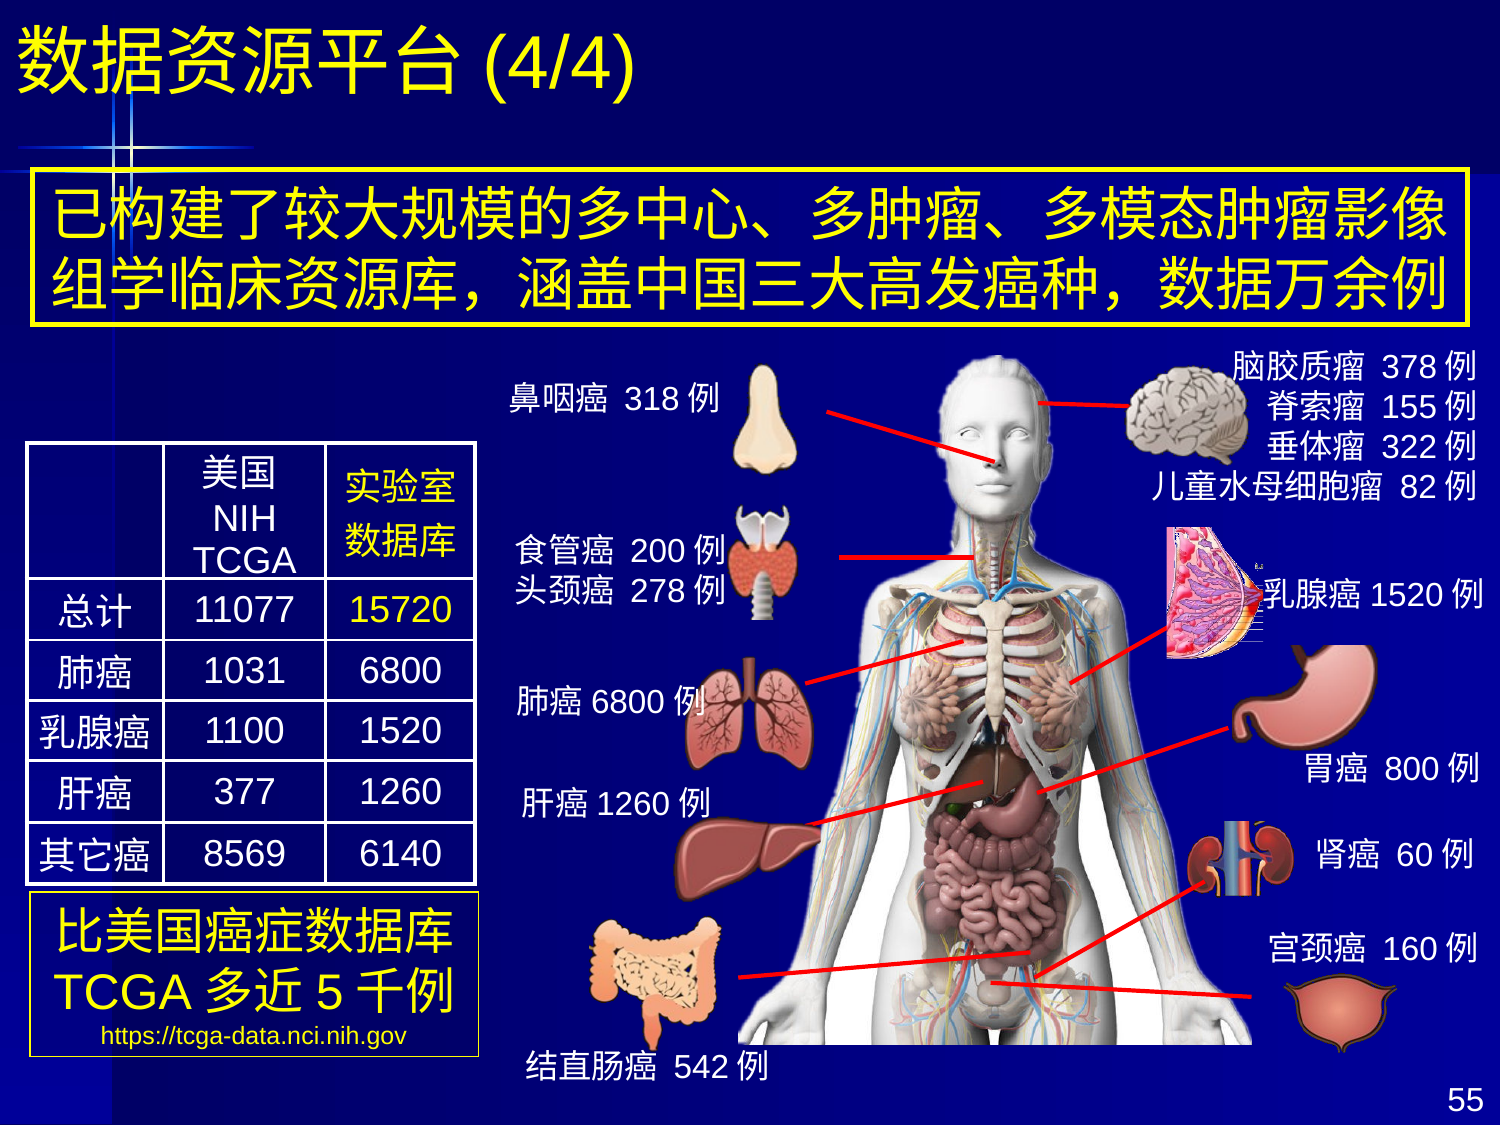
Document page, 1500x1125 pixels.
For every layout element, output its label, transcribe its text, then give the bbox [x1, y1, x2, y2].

table_cell 15720 [327, 580, 473, 639]
table_cell 1100 [165, 702, 324, 759]
text_box 胃癌 800例 [1287, 739, 1496, 794]
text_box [818, 781, 984, 827]
text_box 肺癌6800例 [501, 672, 679, 727]
text_box 已构建了较大规模的多中心、多肿瘤、多模态肿瘤影像组学临床资源库，涵盖中国三大高发癌种，数据万余例 [32, 169, 1468, 325]
text_box 结直肠癌 542例 [510, 1038, 785, 1093]
table_cell 377 [165, 762, 324, 821]
text_box 食管癌 200例 头颈癌 278例 [499, 521, 721, 617]
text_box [826, 411, 995, 463]
table_cell 11077 [165, 580, 324, 639]
table_cell 6140 [327, 824, 473, 882]
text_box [990, 982, 1252, 997]
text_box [1036, 727, 1229, 794]
table_cell 8569 [165, 824, 324, 882]
picture [1275, 963, 1398, 1060]
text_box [1069, 617, 1185, 684]
table_cell 乳腺癌 [29, 702, 162, 759]
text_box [754, 951, 1029, 978]
text_box 比美国癌症数据库 TCGA多近5千例 https://tcga-data.nci.nih.gov [30, 891, 479, 1057]
table_cell 1031 [165, 641, 324, 699]
text_box 乳腺癌1520例 [1268, 565, 1500, 621]
table_cell 其它癌 [29, 824, 162, 882]
table_cell 1520 [327, 702, 473, 759]
table_cell 肝癌 [29, 762, 162, 821]
table_cell 1260 [327, 762, 473, 821]
text_box 肾癌 60例 [1299, 826, 1490, 881]
text_box 鼻咽癌 318例 [494, 369, 724, 425]
text_box 数据资源平台(4/4) [0, 5, 1500, 126]
table_cell 6800 [327, 641, 473, 699]
table_cell 肺癌 [29, 641, 162, 699]
text_box 脑胶质瘤 378例 脊索瘤 155例 垂体瘤 322例 儿童水母细胞瘤 82例 [1136, 337, 1493, 513]
picture [588, 350, 1430, 1053]
table_cell 总计 [29, 580, 162, 639]
text_box 宫颈癌 160例 [1256, 920, 1494, 975]
table_header 实验室 数据库 [327, 445, 473, 577]
text_box 肝癌1260例 [507, 774, 682, 830]
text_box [1034, 881, 1205, 978]
table_header 美国NIH TCGA [165, 445, 324, 577]
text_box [804, 640, 964, 684]
table_header [29, 445, 162, 577]
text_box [1037, 402, 1116, 407]
